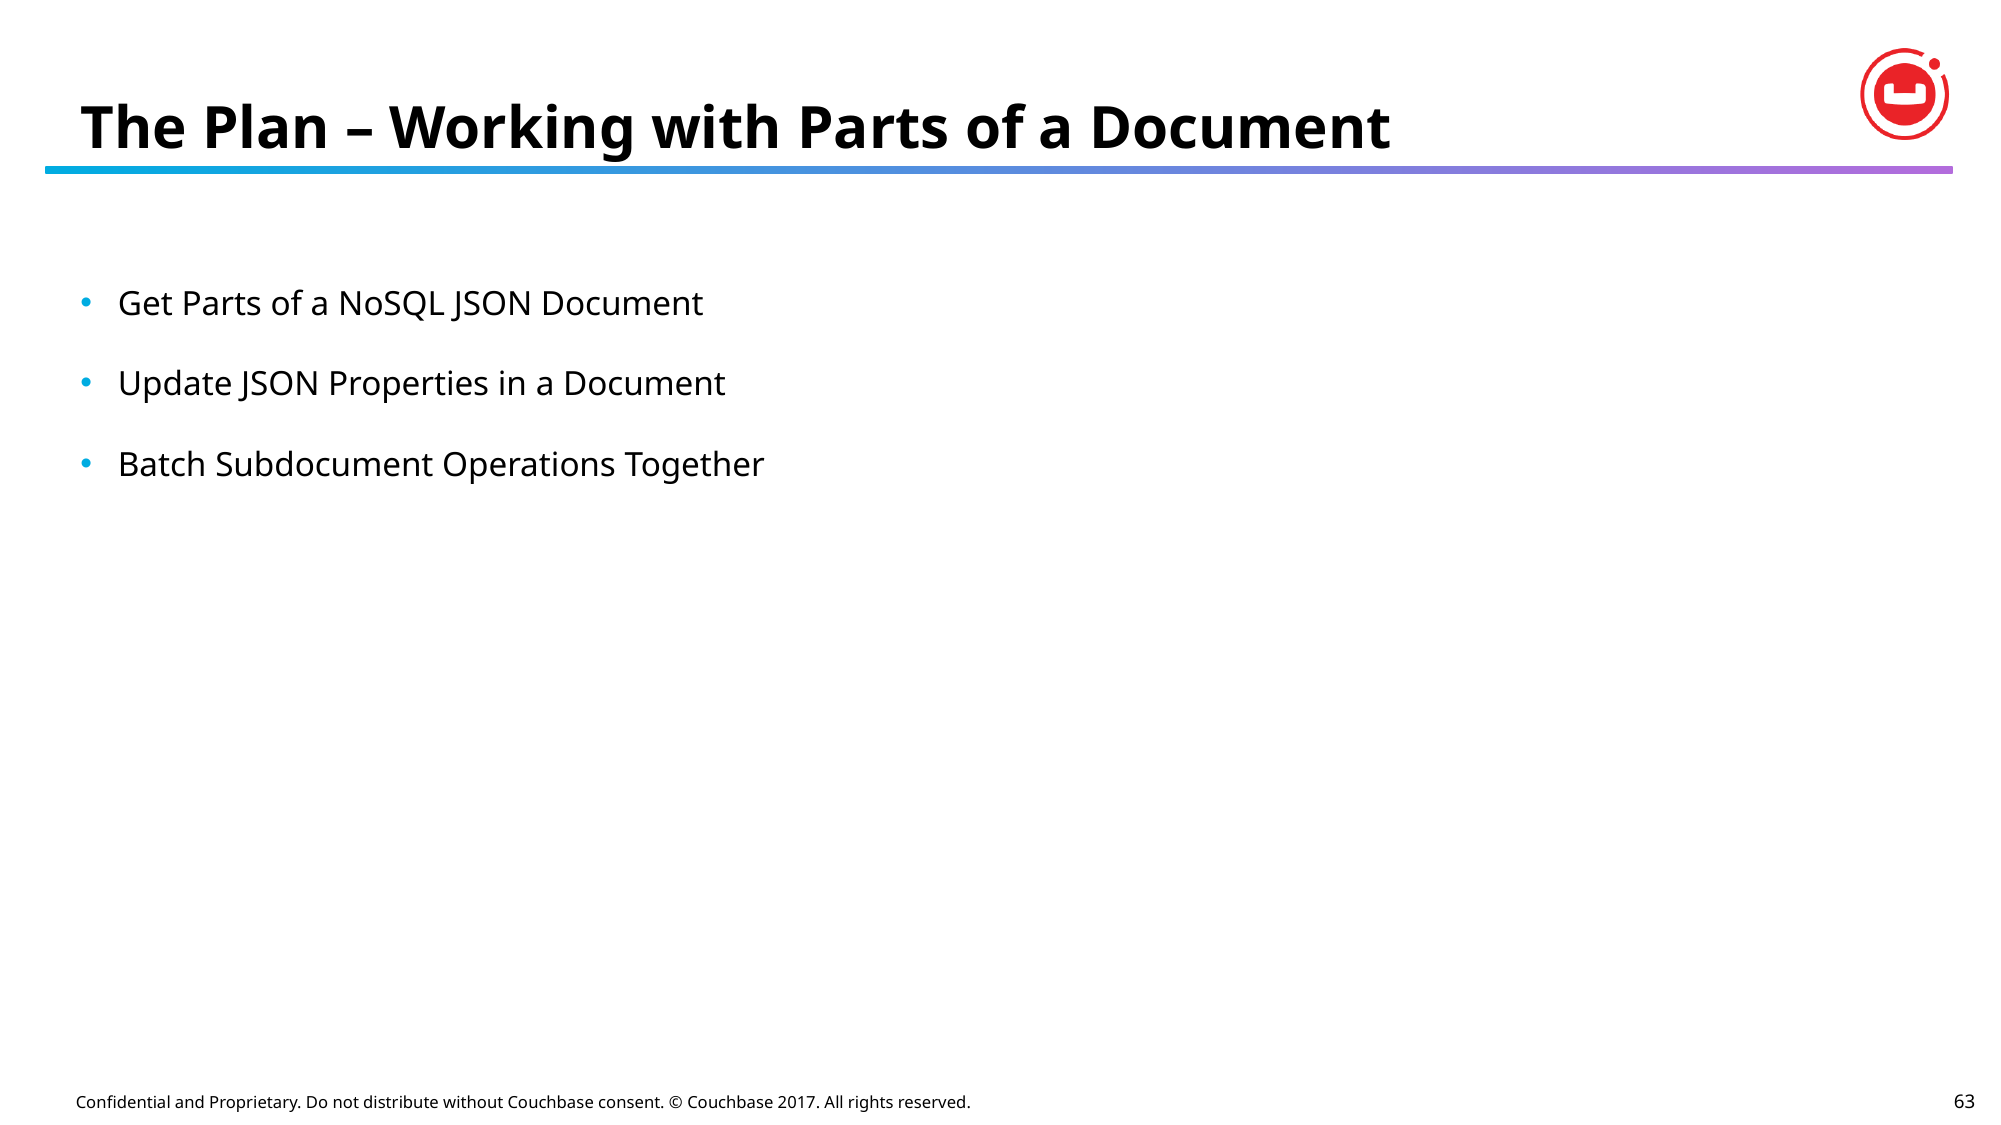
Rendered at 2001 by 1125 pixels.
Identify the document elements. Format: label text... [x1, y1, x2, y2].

picture [1860, 48, 1958, 140]
list Get Parts of a NoSQL JSON Document Update JSON Properties in a Document Batch Subdocument Operations Together [65, 254, 1905, 1001]
title The Plan – Working with Parts of a Document [65, 84, 1768, 175]
